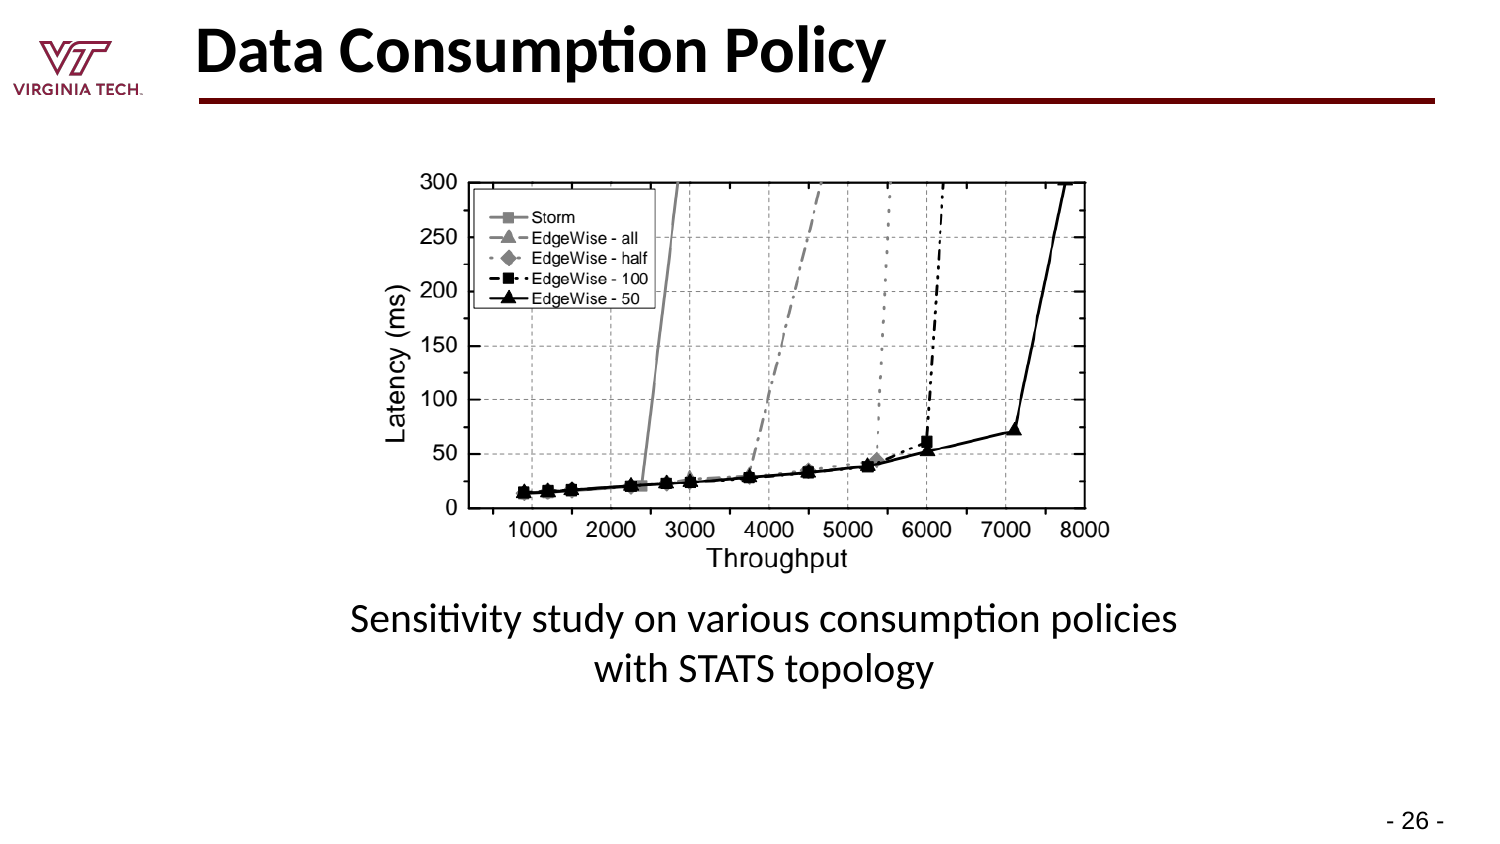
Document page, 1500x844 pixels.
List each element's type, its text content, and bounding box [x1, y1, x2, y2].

text_box Sensitivity study on various consumption policies with STATS topology [304, 581, 1212, 701]
title Data Consumption Policy [180, 15, 1500, 95]
picture [307, 130, 1209, 581]
picture [13, 41, 143, 95]
